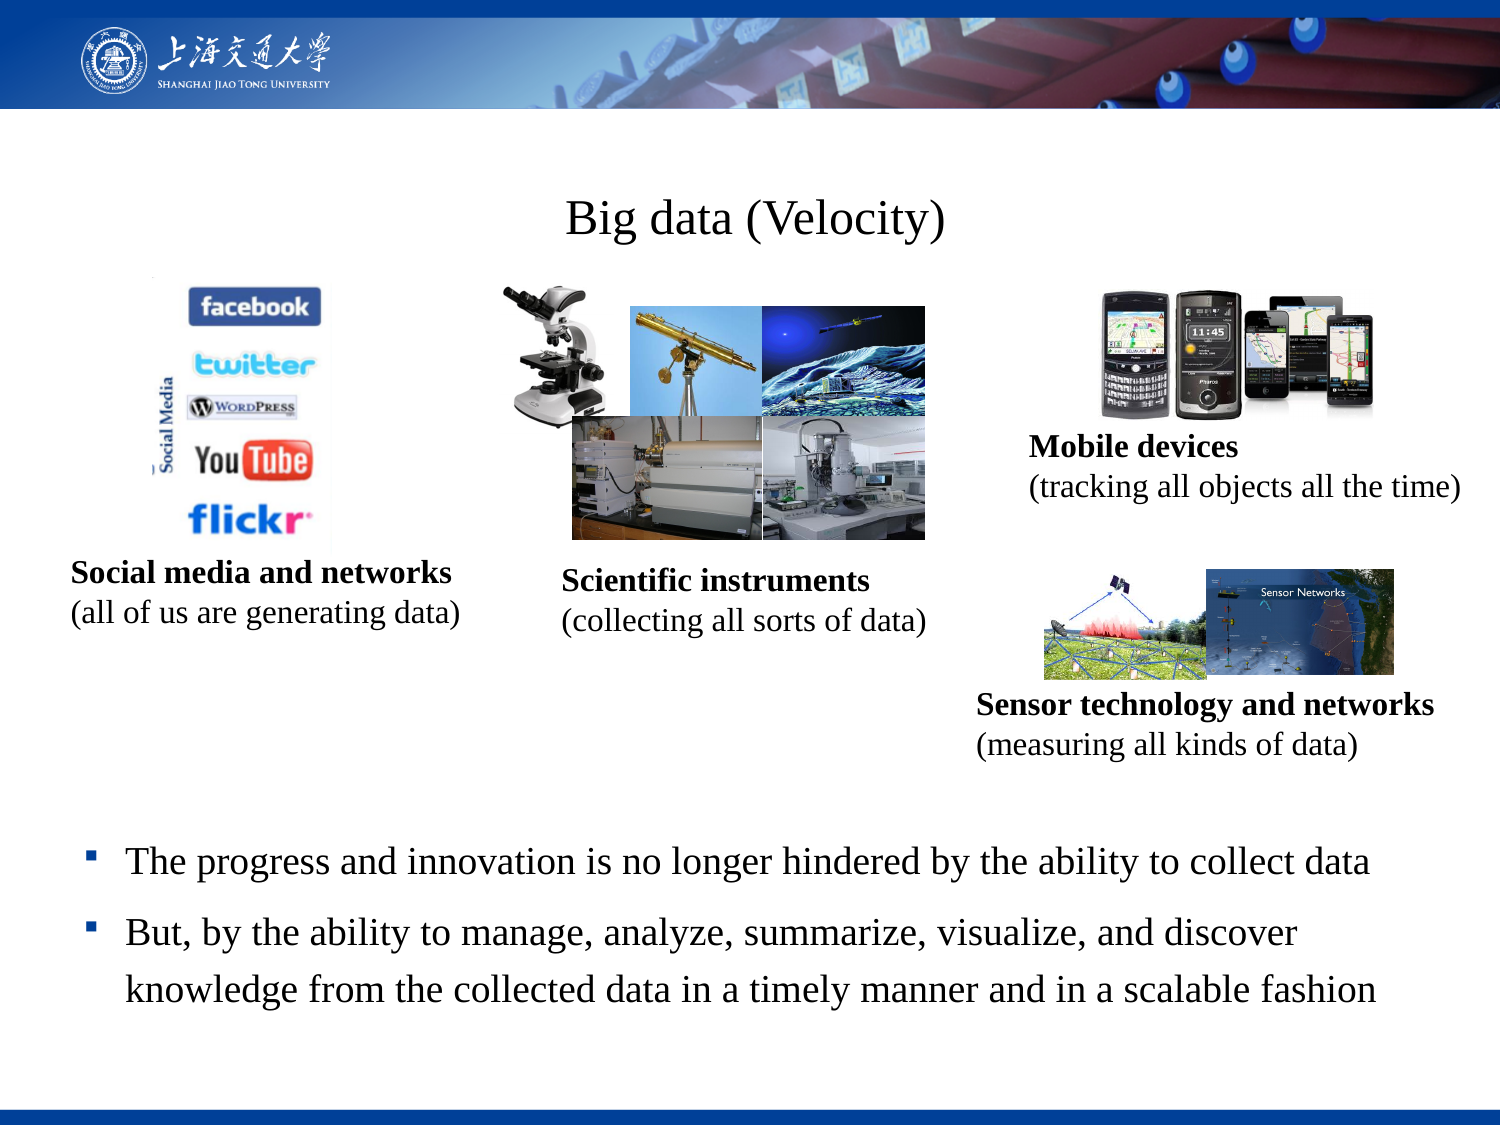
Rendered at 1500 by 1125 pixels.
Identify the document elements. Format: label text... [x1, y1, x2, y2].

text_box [499, 275, 958, 647]
picture [0, 18, 1500, 109]
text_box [52, 277, 480, 640]
text_box Big data (Velocity) [550, 177, 962, 252]
text_box The progress and innovation is no longer hindered by the ability to collect data But, by the ability to manage, analyze, summarize, visualize, and discover knowledge from the collected data in a timely manner and in a scalable fashion [69, 817, 1394, 1036]
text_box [1003, 289, 1489, 513]
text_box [961, 569, 1480, 771]
